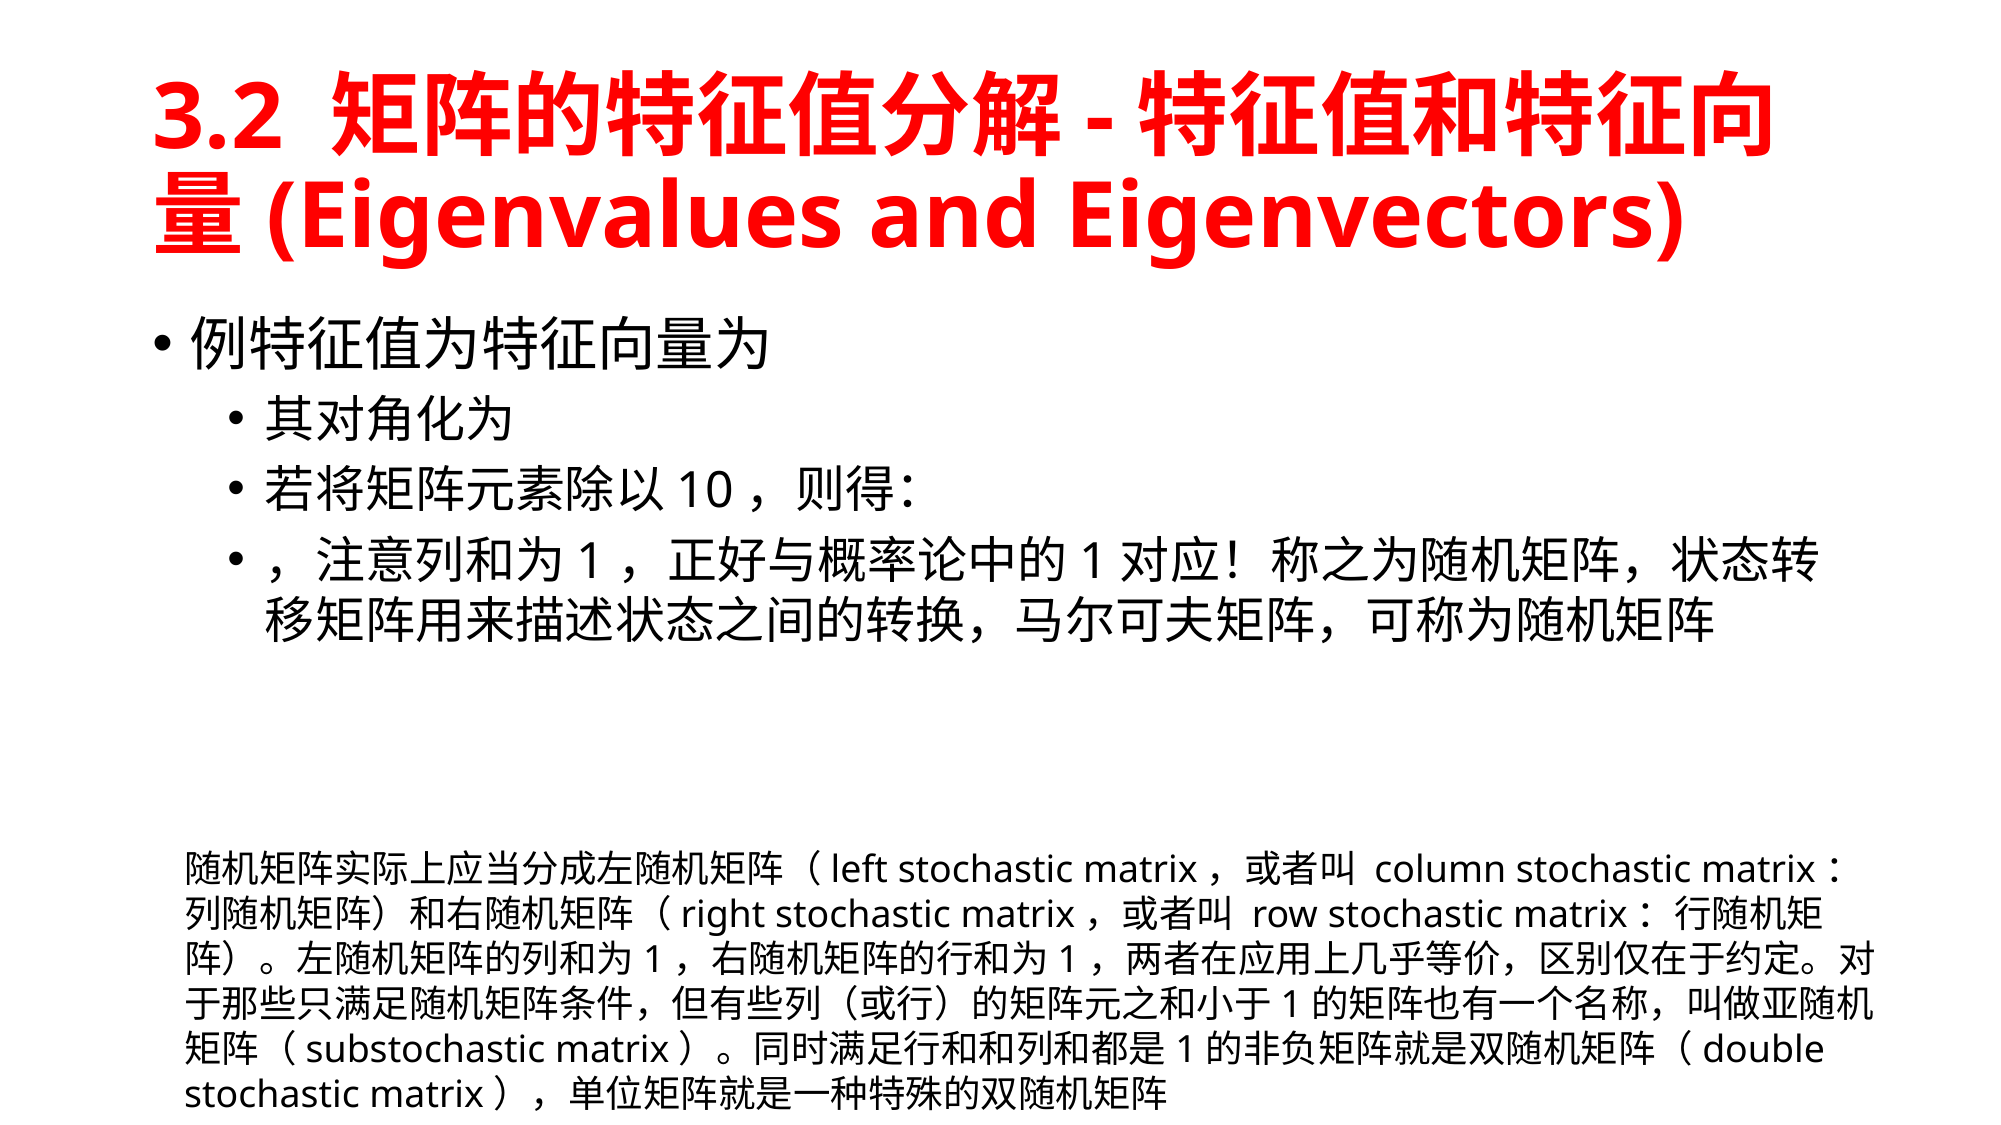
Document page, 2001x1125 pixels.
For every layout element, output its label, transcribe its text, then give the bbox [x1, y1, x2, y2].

text_box 随机矩阵实际上应当分成左随机矩阵（left stochastic matrix，或者叫 column stochastic matrix：列随机矩阵）和右随机矩阵（right stochastic matrix，或者叫 row stochastic matrix：行随机矩阵）。左随机矩阵的列和为1，右随机矩阵的行和为1，两者在应用上几乎等价，区别仅在于约定。对于那些只满足随机矩阵条件，但有些列（或行）的矩阵元之和小于1的矩阵也有一个名称，叫做亚随机矩阵（substochastic matrix）。同时满足行和和列和都是1的非负矩阵就是双随机矩阵（double stochastic matrix），单位矩阵就是一种特殊的双随机矩阵 [169, 837, 1895, 1122]
title 3.2 矩阵的特征值分解-特征值和特征向量(Eigenvalues and Eigenvectors) [137, 59, 1863, 278]
